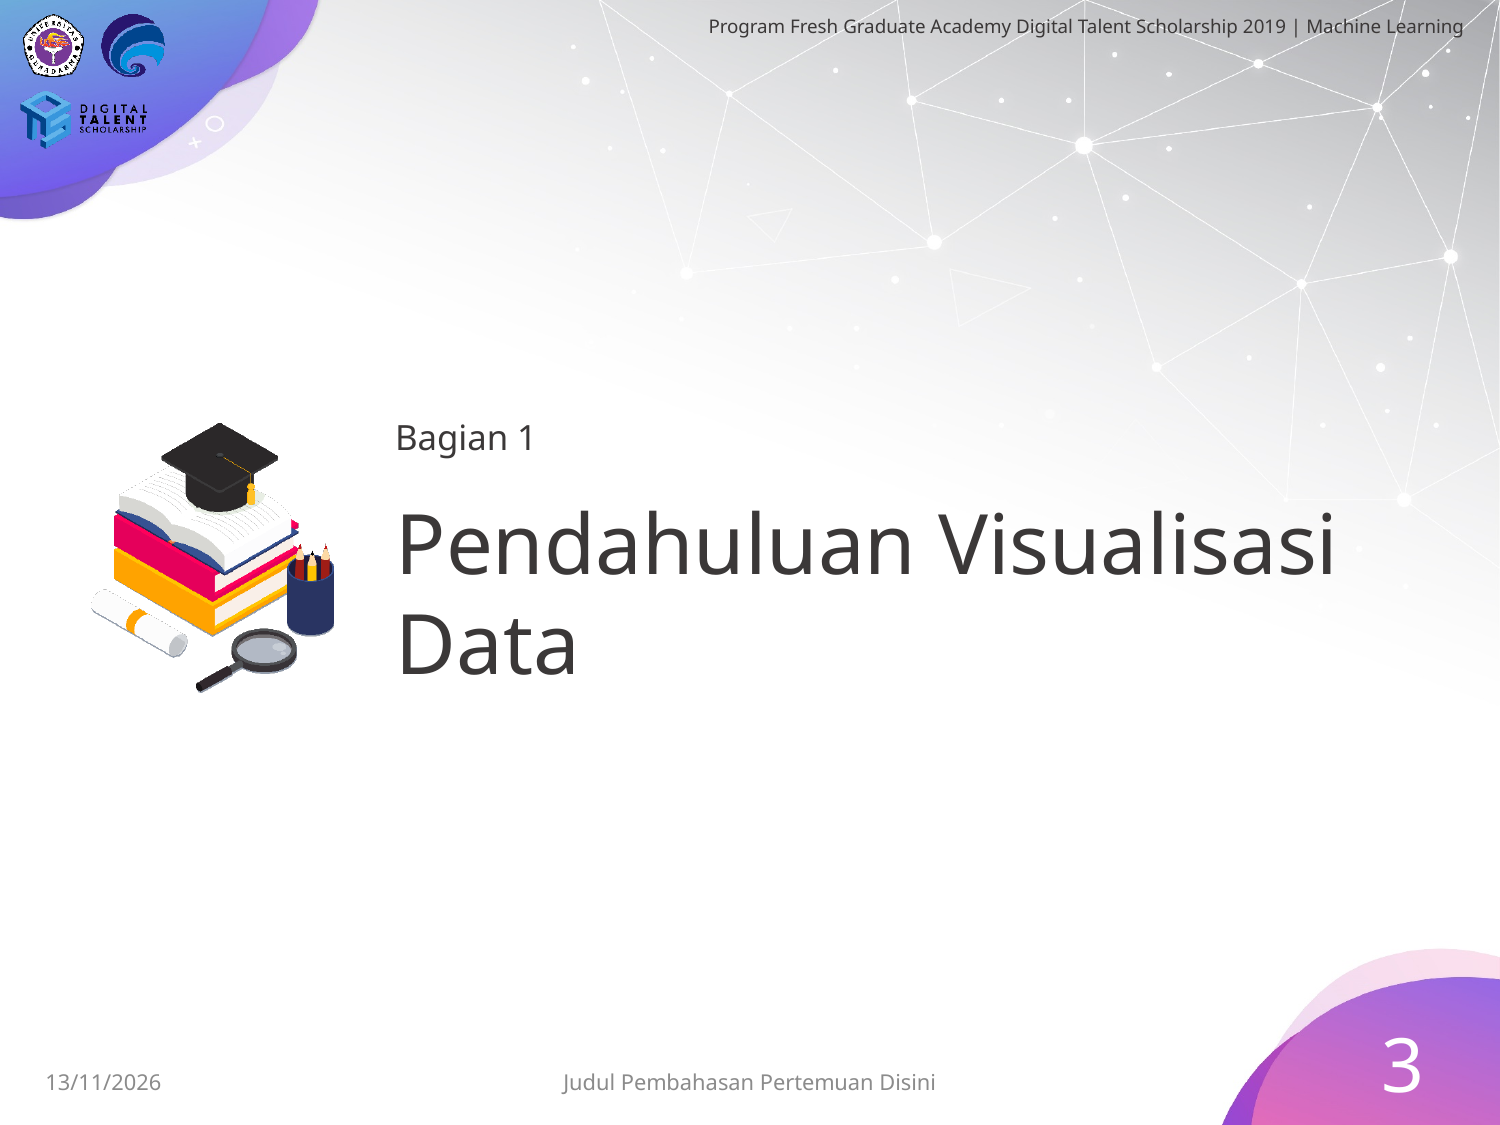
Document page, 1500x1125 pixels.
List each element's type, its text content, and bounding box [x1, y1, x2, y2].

list Bagian 1 [380, 407, 1396, 465]
footer Judul Pembahasan Pertemuan Disini [382, 1053, 1118, 1114]
title Pendahuluan Visualisasi Data [380, 483, 1396, 700]
picture [0, 0, 1500, 1125]
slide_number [30, 1053, 272, 1114]
slide_number 3 [1327, 1023, 1478, 1114]
